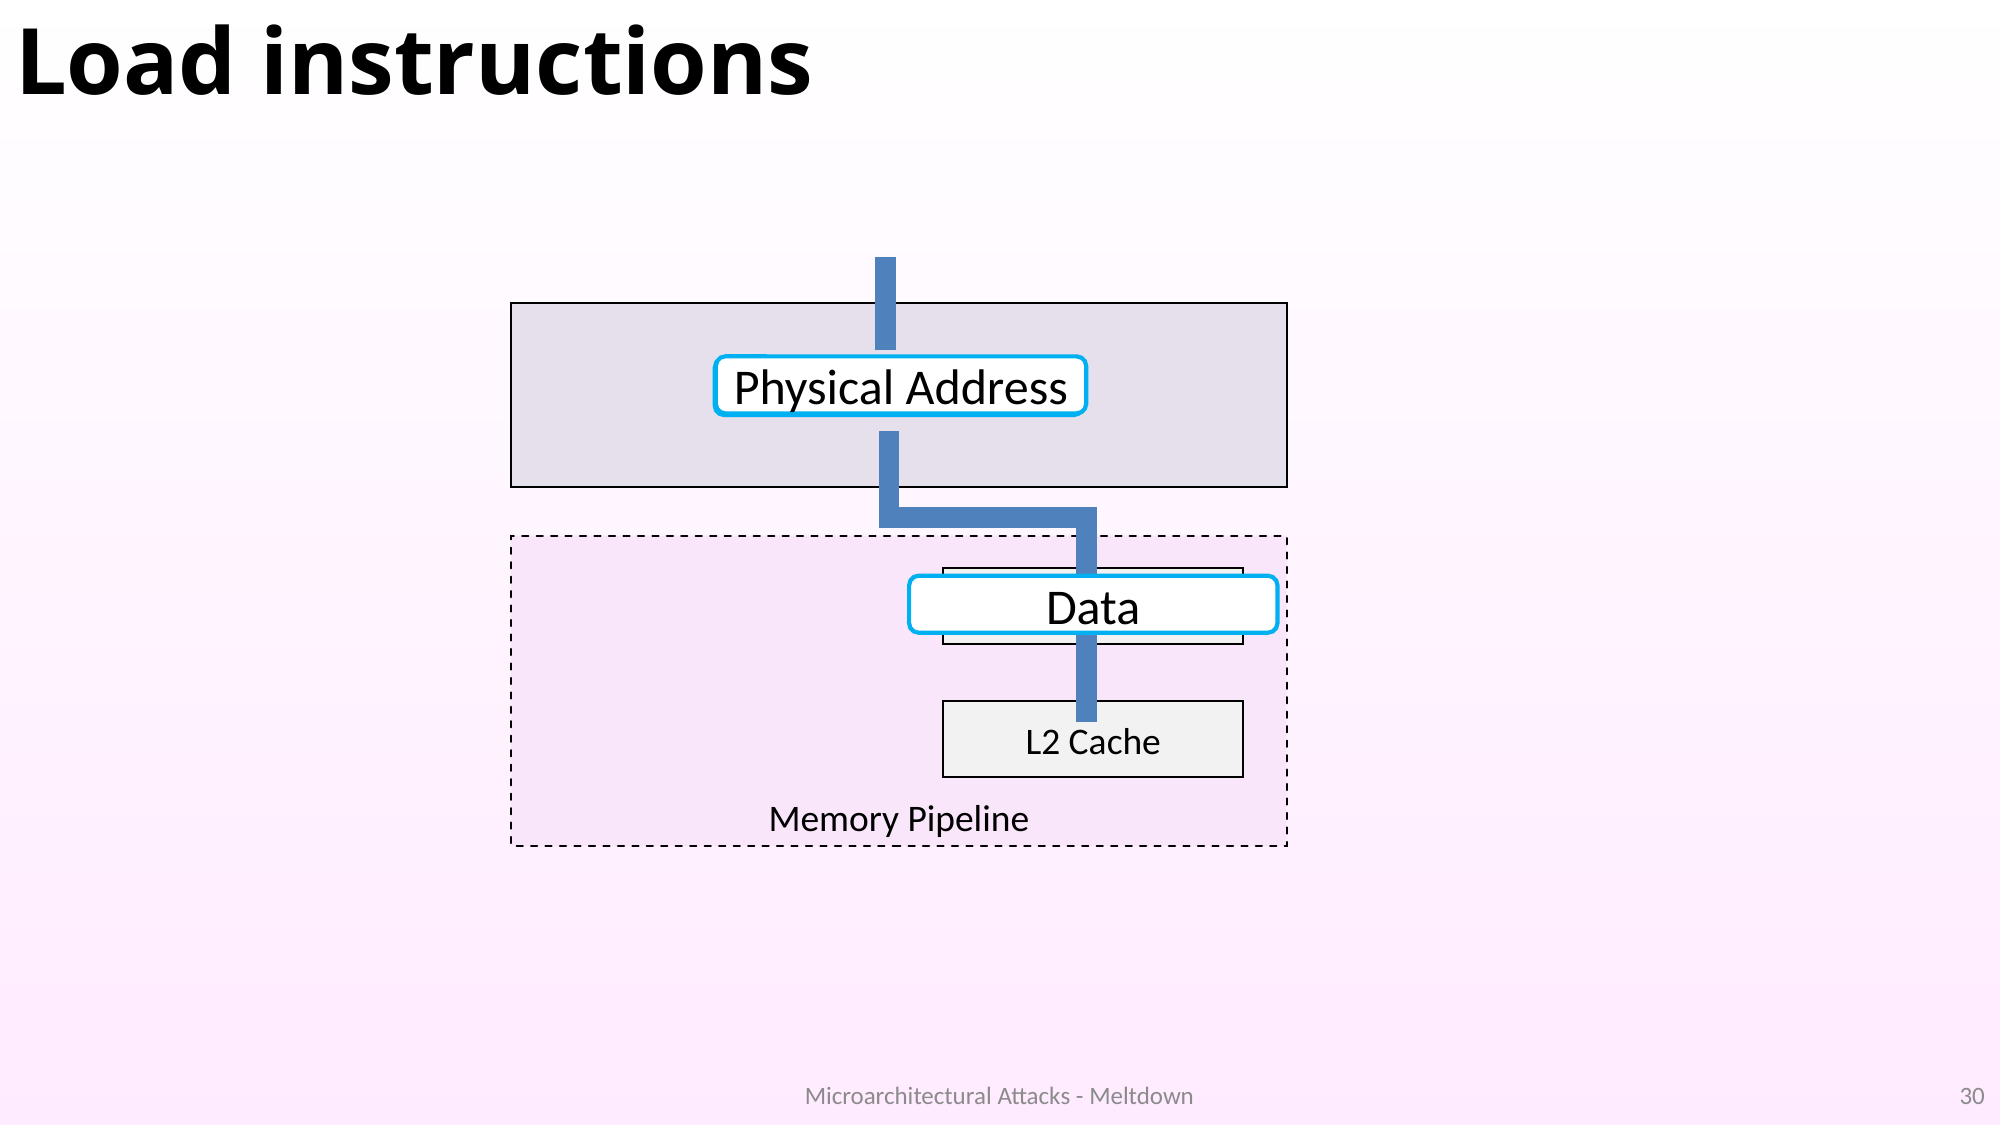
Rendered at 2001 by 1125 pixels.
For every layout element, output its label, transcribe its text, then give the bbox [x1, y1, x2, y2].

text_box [511, 517, 1287, 847]
slide_number 30 [1550, 1065, 2000, 1125]
text_box Execution Engine [510, 302, 1288, 488]
text_box Physical Address [714, 355, 1088, 415]
title Load instructions [0, 0, 2000, 131]
footer Microarchitectural Attacks - Meltdown [662, 1065, 1338, 1125]
